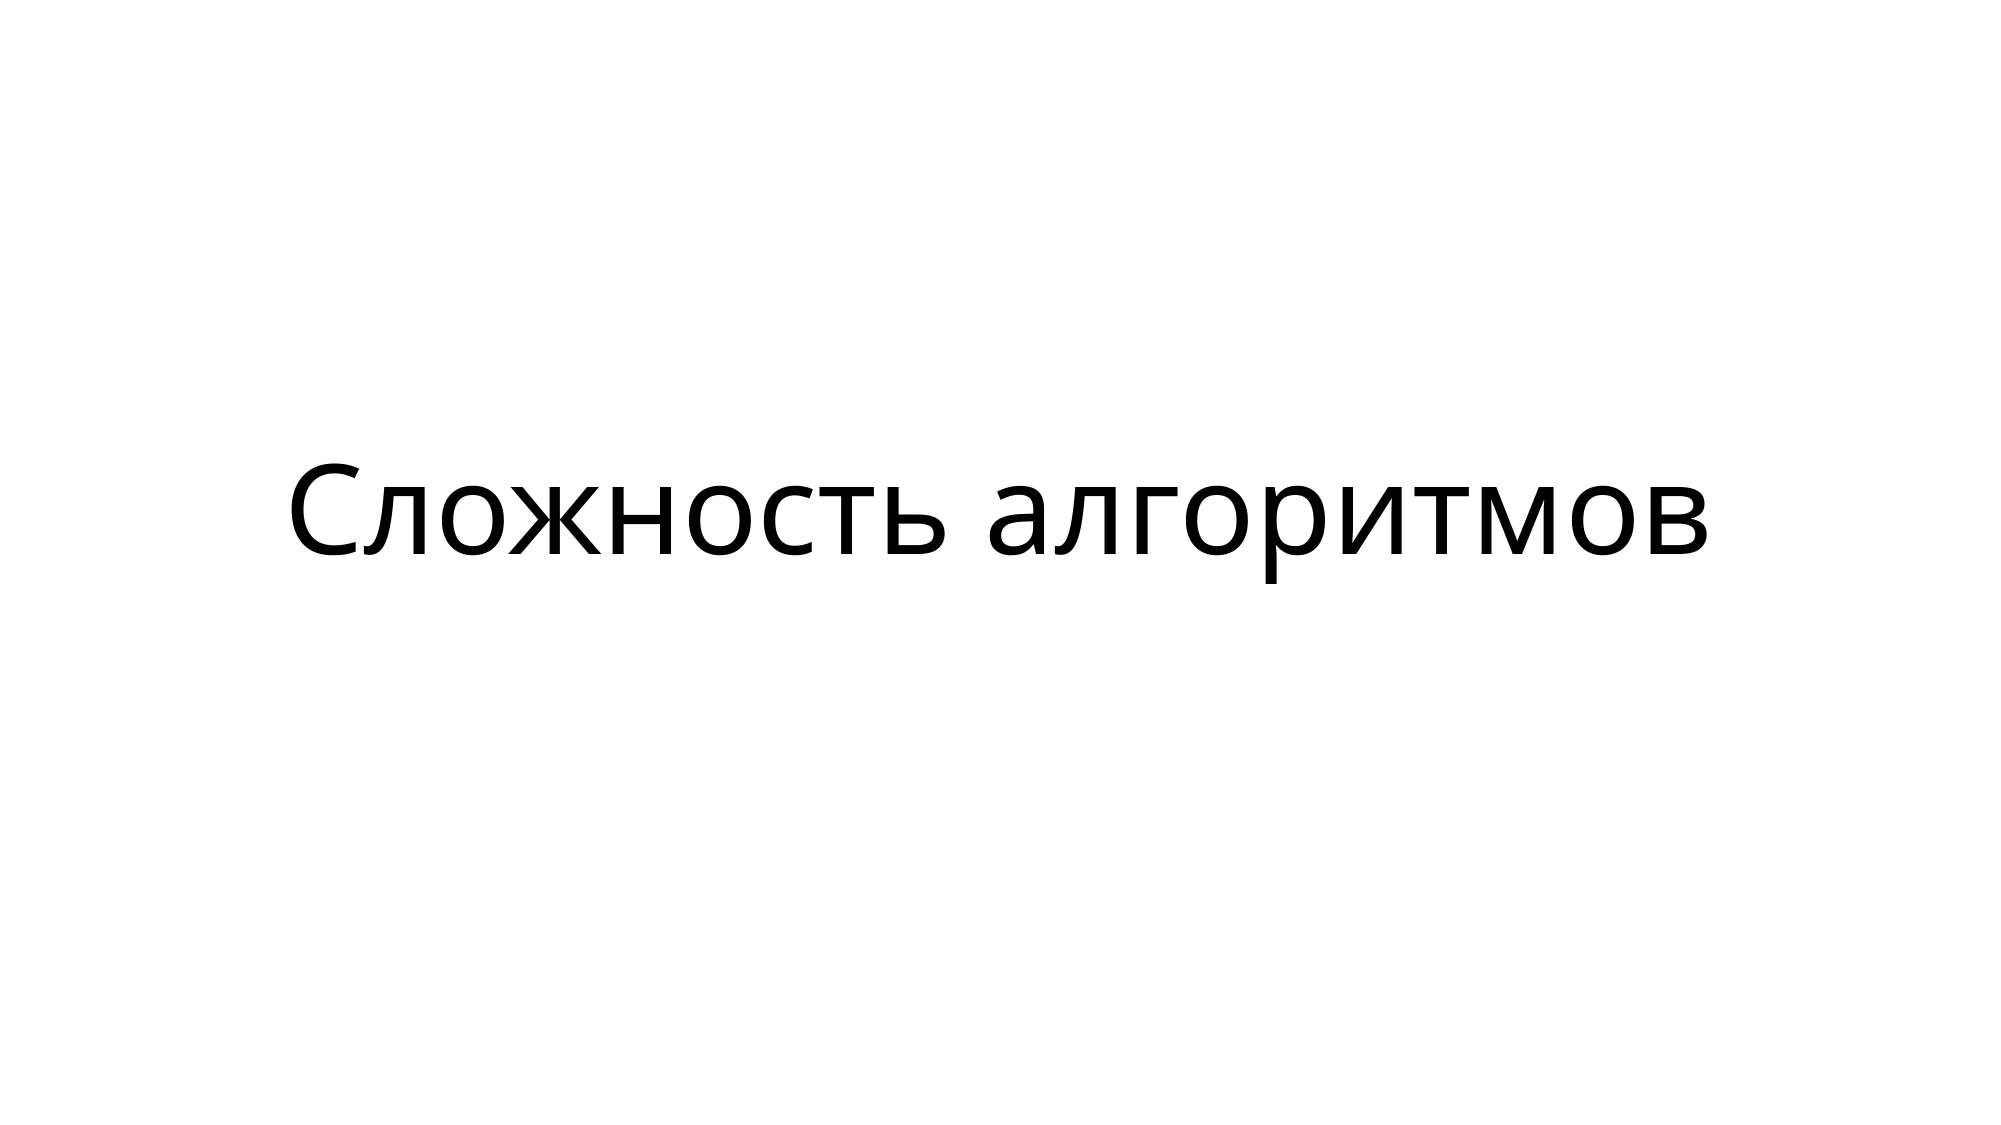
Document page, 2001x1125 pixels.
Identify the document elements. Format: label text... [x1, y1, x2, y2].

title Сложность алгоритмов [136, 280, 1862, 749]
